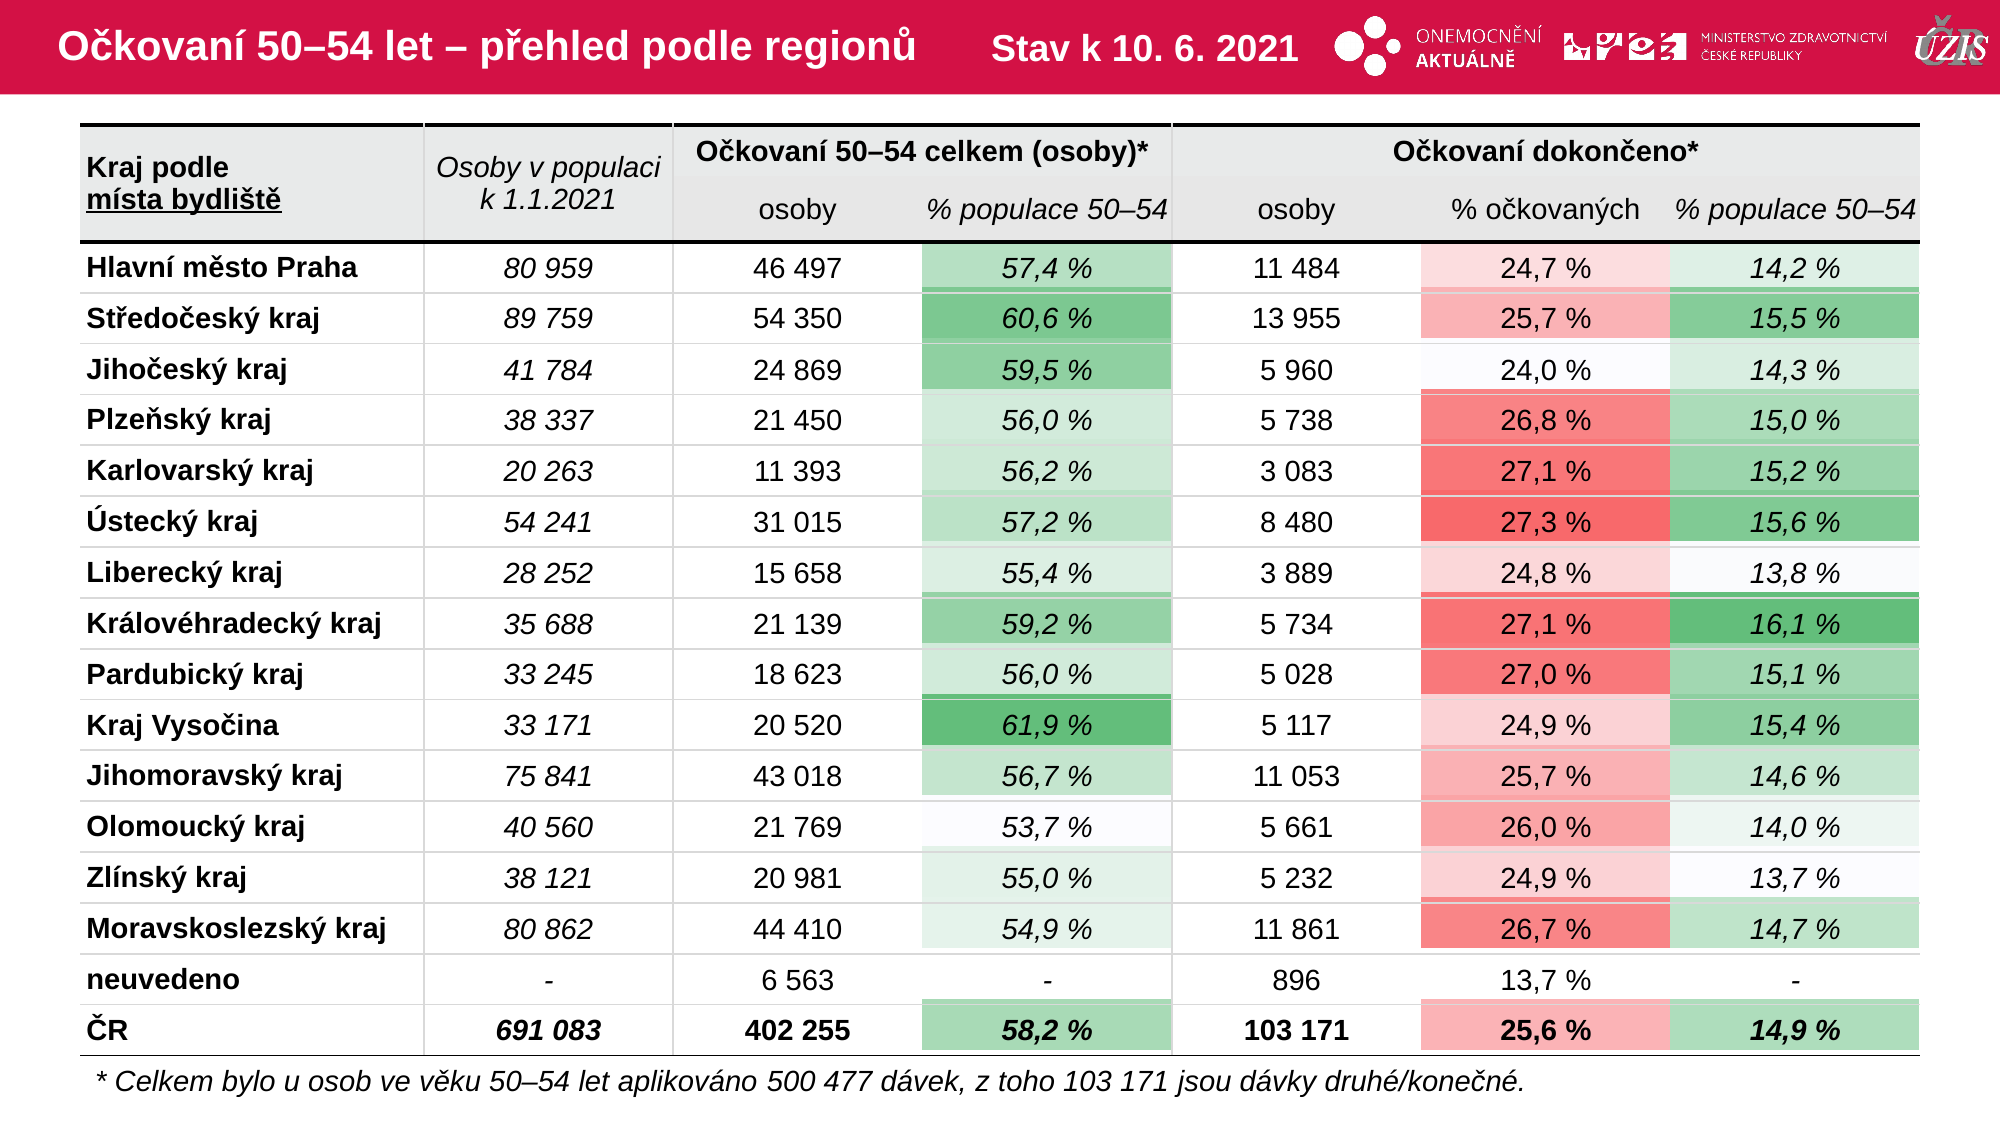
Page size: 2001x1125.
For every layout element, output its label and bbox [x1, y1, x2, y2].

table_cell [674, 176, 1171, 240]
table_cell [674, 955, 1171, 1004]
title [42, 0, 1262, 95]
table_cell [80, 344, 423, 394]
table_cell [674, 802, 1171, 851]
table_cell [674, 344, 1171, 394]
table_cell [425, 497, 672, 546]
table_cell [80, 294, 423, 343]
table_cell [674, 700, 1171, 749]
picture [1421, 16, 1542, 76]
table_cell [674, 650, 1171, 699]
table_cell [425, 955, 672, 1004]
table_cell [425, 650, 672, 699]
picture [1563, 31, 1888, 60]
table_cell [674, 446, 1171, 495]
table_cell [1173, 244, 1920, 292]
table_cell [80, 497, 423, 546]
table_cell [80, 395, 423, 444]
table_cell [1173, 548, 1920, 597]
table_cell [425, 294, 672, 343]
table_cell [1173, 650, 1920, 699]
table_cell [674, 853, 1171, 902]
table_cell [80, 548, 423, 597]
table_header [674, 127, 1171, 176]
table_cell [674, 395, 1171, 444]
table_cell [425, 1005, 672, 1055]
table_cell [674, 599, 1171, 648]
table_cell [1173, 1005, 1920, 1055]
table_cell [1173, 751, 1920, 800]
table_cell [1173, 955, 1920, 1004]
table_cell [1173, 395, 1920, 444]
table_cell [425, 802, 672, 851]
table_cell [1173, 904, 1920, 953]
table_cell [1173, 176, 1920, 240]
table_cell [674, 751, 1171, 800]
table_cell [80, 599, 423, 648]
table_cell [674, 497, 1171, 546]
table_cell [1173, 294, 1920, 343]
table_cell [425, 853, 672, 902]
table_header [1173, 127, 1920, 176]
table_header [425, 127, 672, 240]
table_cell [425, 700, 672, 749]
table_cell [1173, 497, 1920, 546]
table_cell [674, 548, 1171, 597]
table_cell [425, 548, 672, 597]
table_cell [674, 1005, 1171, 1055]
table_cell [80, 650, 423, 699]
table_cell [1173, 853, 1920, 902]
table_cell [674, 244, 1171, 292]
table_cell [425, 395, 672, 444]
text_box [976, 16, 1421, 77]
table_cell [1173, 802, 1920, 851]
table_cell [674, 294, 1171, 343]
picture [1915, 15, 1989, 66]
table_cell [425, 244, 672, 292]
table_cell [80, 244, 423, 292]
table_cell [1173, 344, 1920, 394]
text_box [80, 1055, 1871, 1105]
table_cell [80, 955, 423, 1004]
table_cell [80, 751, 423, 800]
table_cell [80, 904, 423, 953]
table_cell [80, 1005, 423, 1055]
table_cell [1173, 446, 1920, 495]
table_cell [80, 446, 423, 495]
table_cell [80, 853, 423, 902]
table_cell [425, 344, 672, 394]
table_cell [674, 904, 1171, 953]
table_header [80, 127, 423, 240]
table_cell [425, 599, 672, 648]
table_cell [80, 802, 423, 851]
table_cell [425, 751, 672, 800]
table_cell [425, 446, 672, 495]
table_cell [1173, 599, 1920, 648]
table_cell [425, 904, 672, 953]
table_cell [80, 700, 423, 749]
table_cell [1173, 700, 1920, 749]
